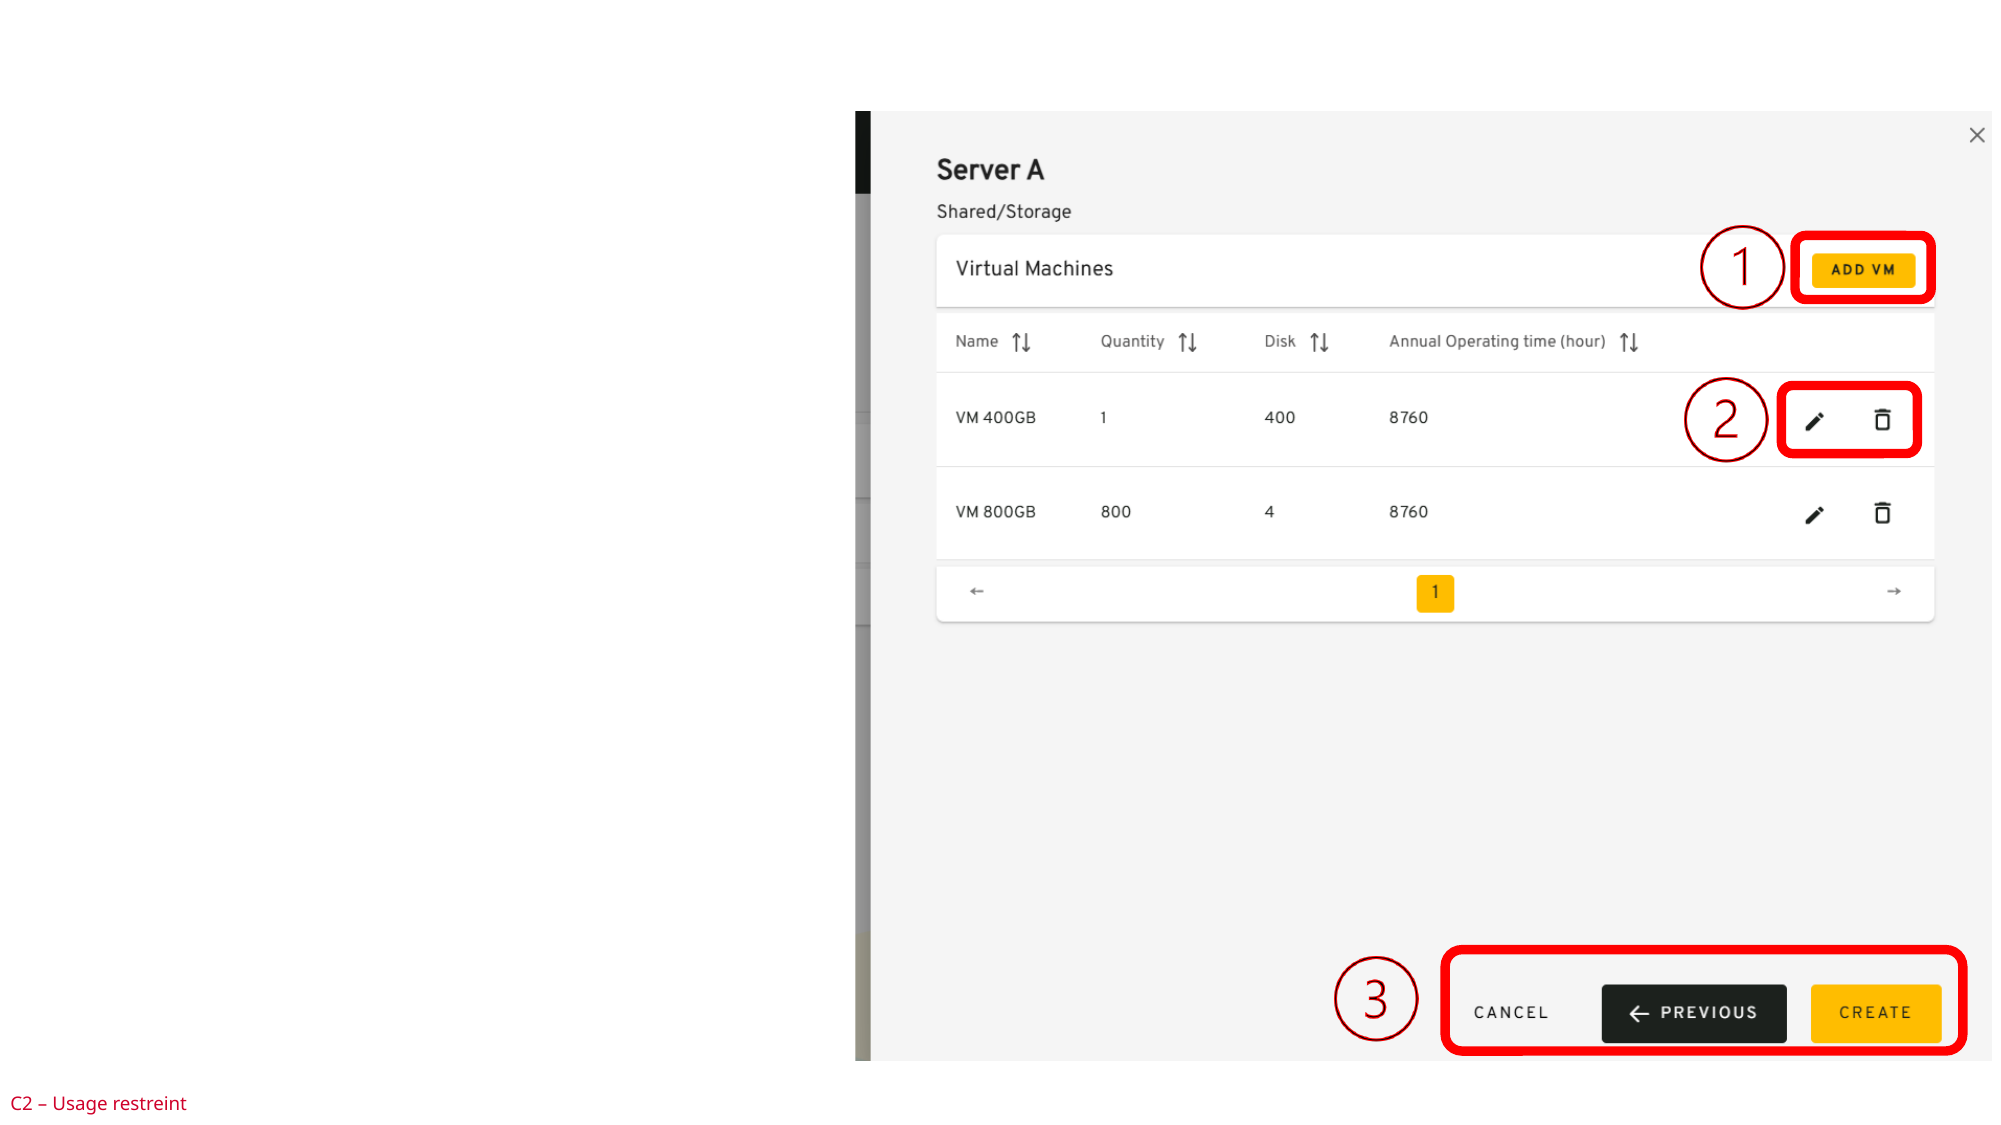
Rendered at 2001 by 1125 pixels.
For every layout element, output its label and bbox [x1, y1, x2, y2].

picture [854, 111, 1993, 1061]
